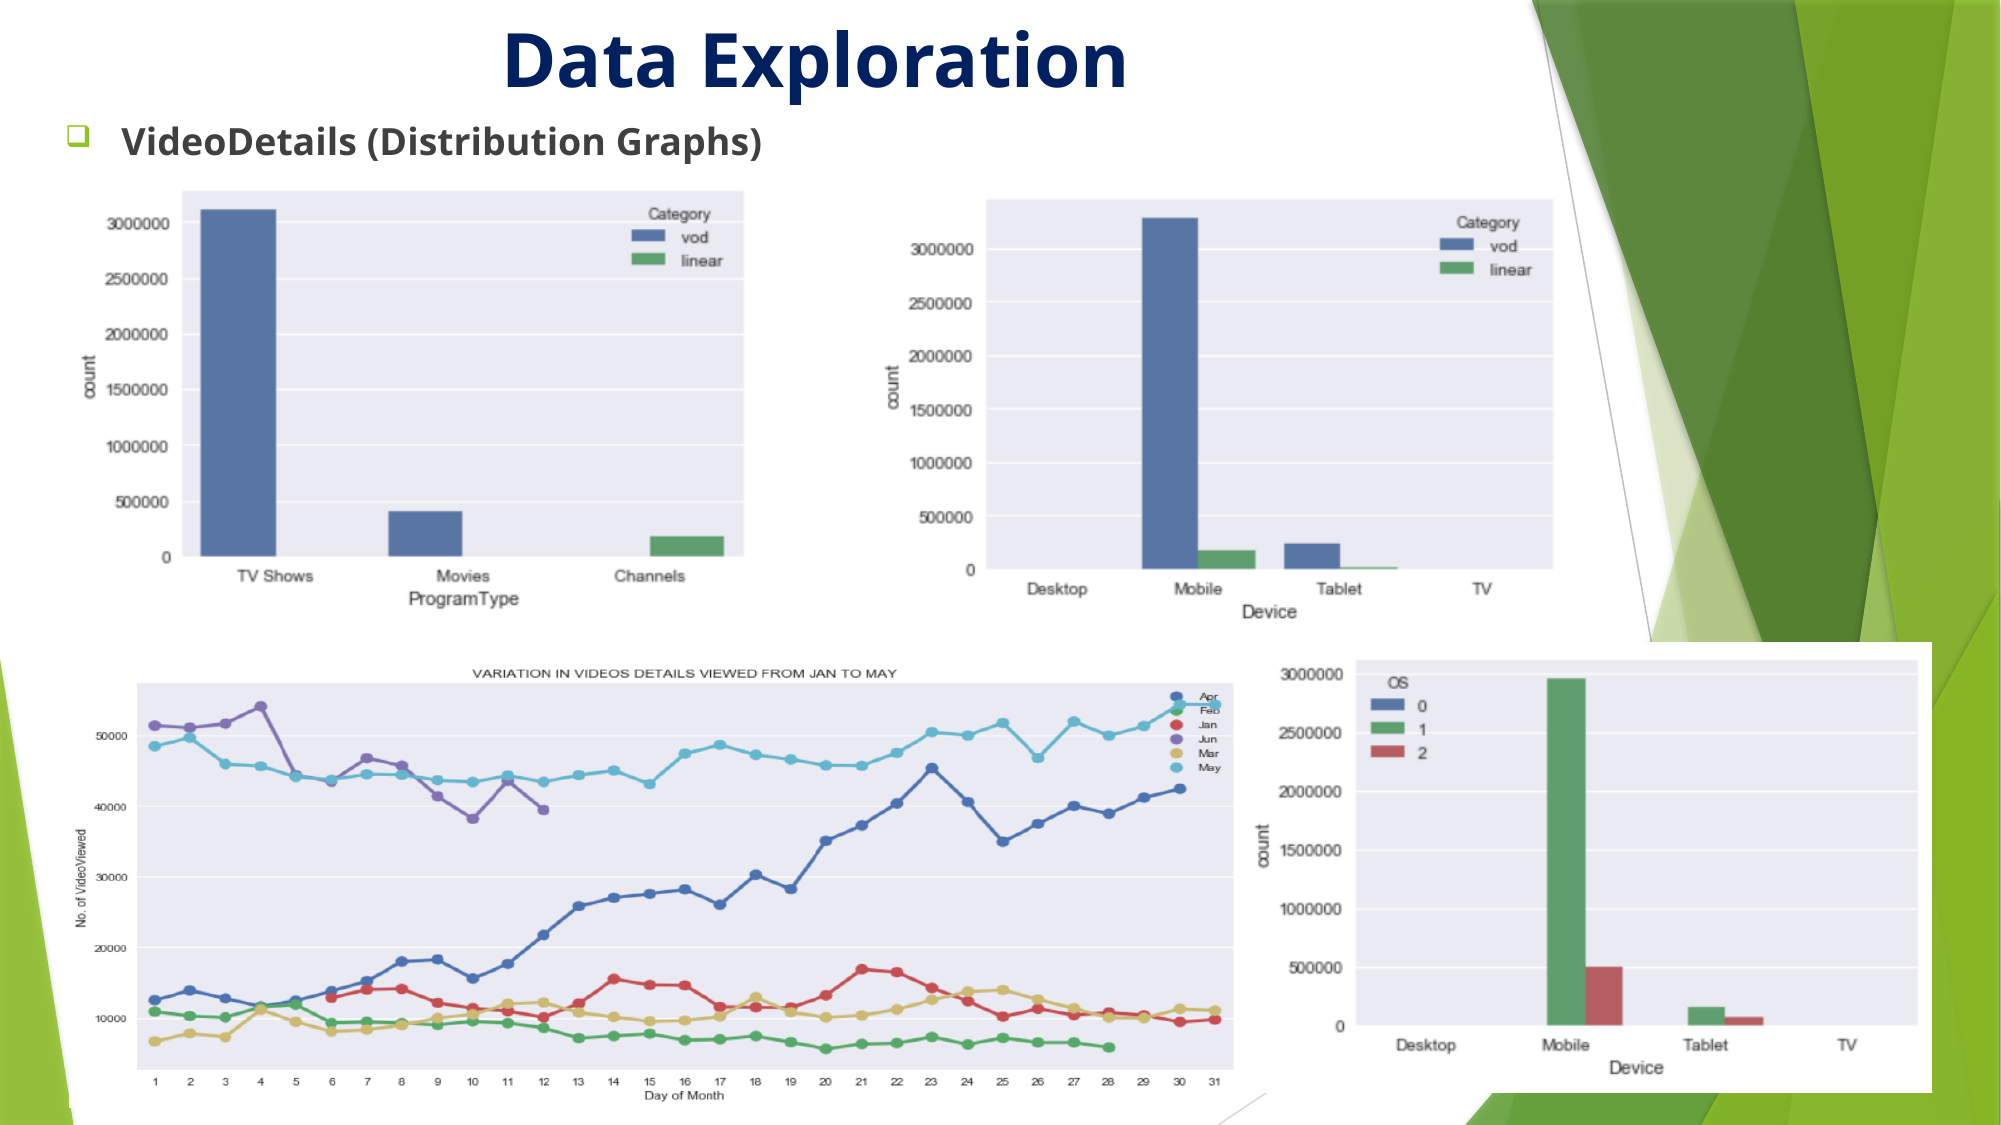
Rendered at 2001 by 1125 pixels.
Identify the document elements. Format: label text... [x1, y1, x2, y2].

picture [69, 172, 765, 624]
title Data Exploration [111, 5, 1522, 110]
list VideoDetails (Distribution Graphs) [50, 110, 1636, 1103]
picture [68, 641, 1932, 1109]
picture [875, 181, 1569, 633]
